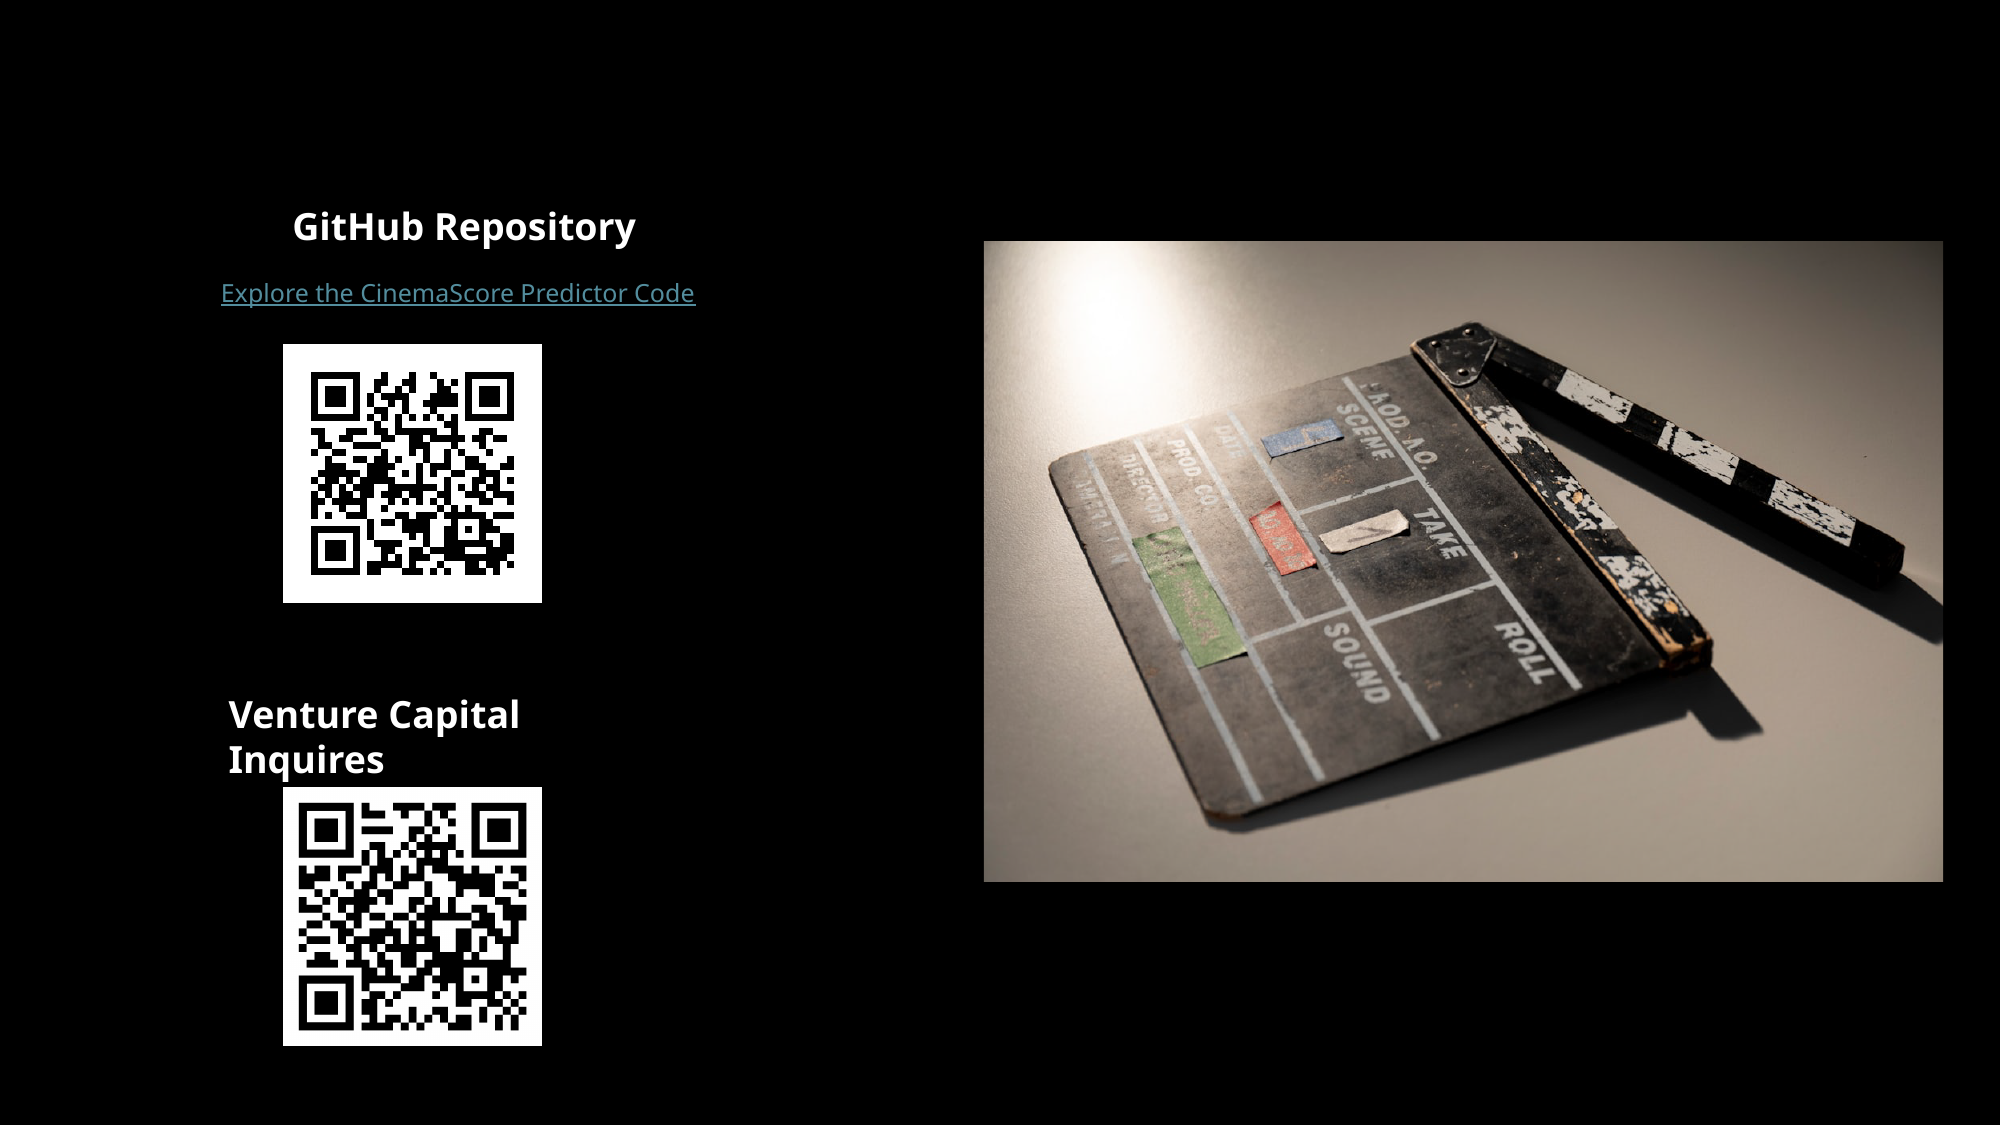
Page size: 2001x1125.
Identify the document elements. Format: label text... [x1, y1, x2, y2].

picture [282, 786, 543, 1047]
title GitHub Repository Explore the CinemaScore Predictor Code [75, 135, 872, 988]
text_box Venture Capital Inquires [213, 683, 636, 789]
picture [282, 343, 543, 604]
picture [983, 241, 1944, 882]
